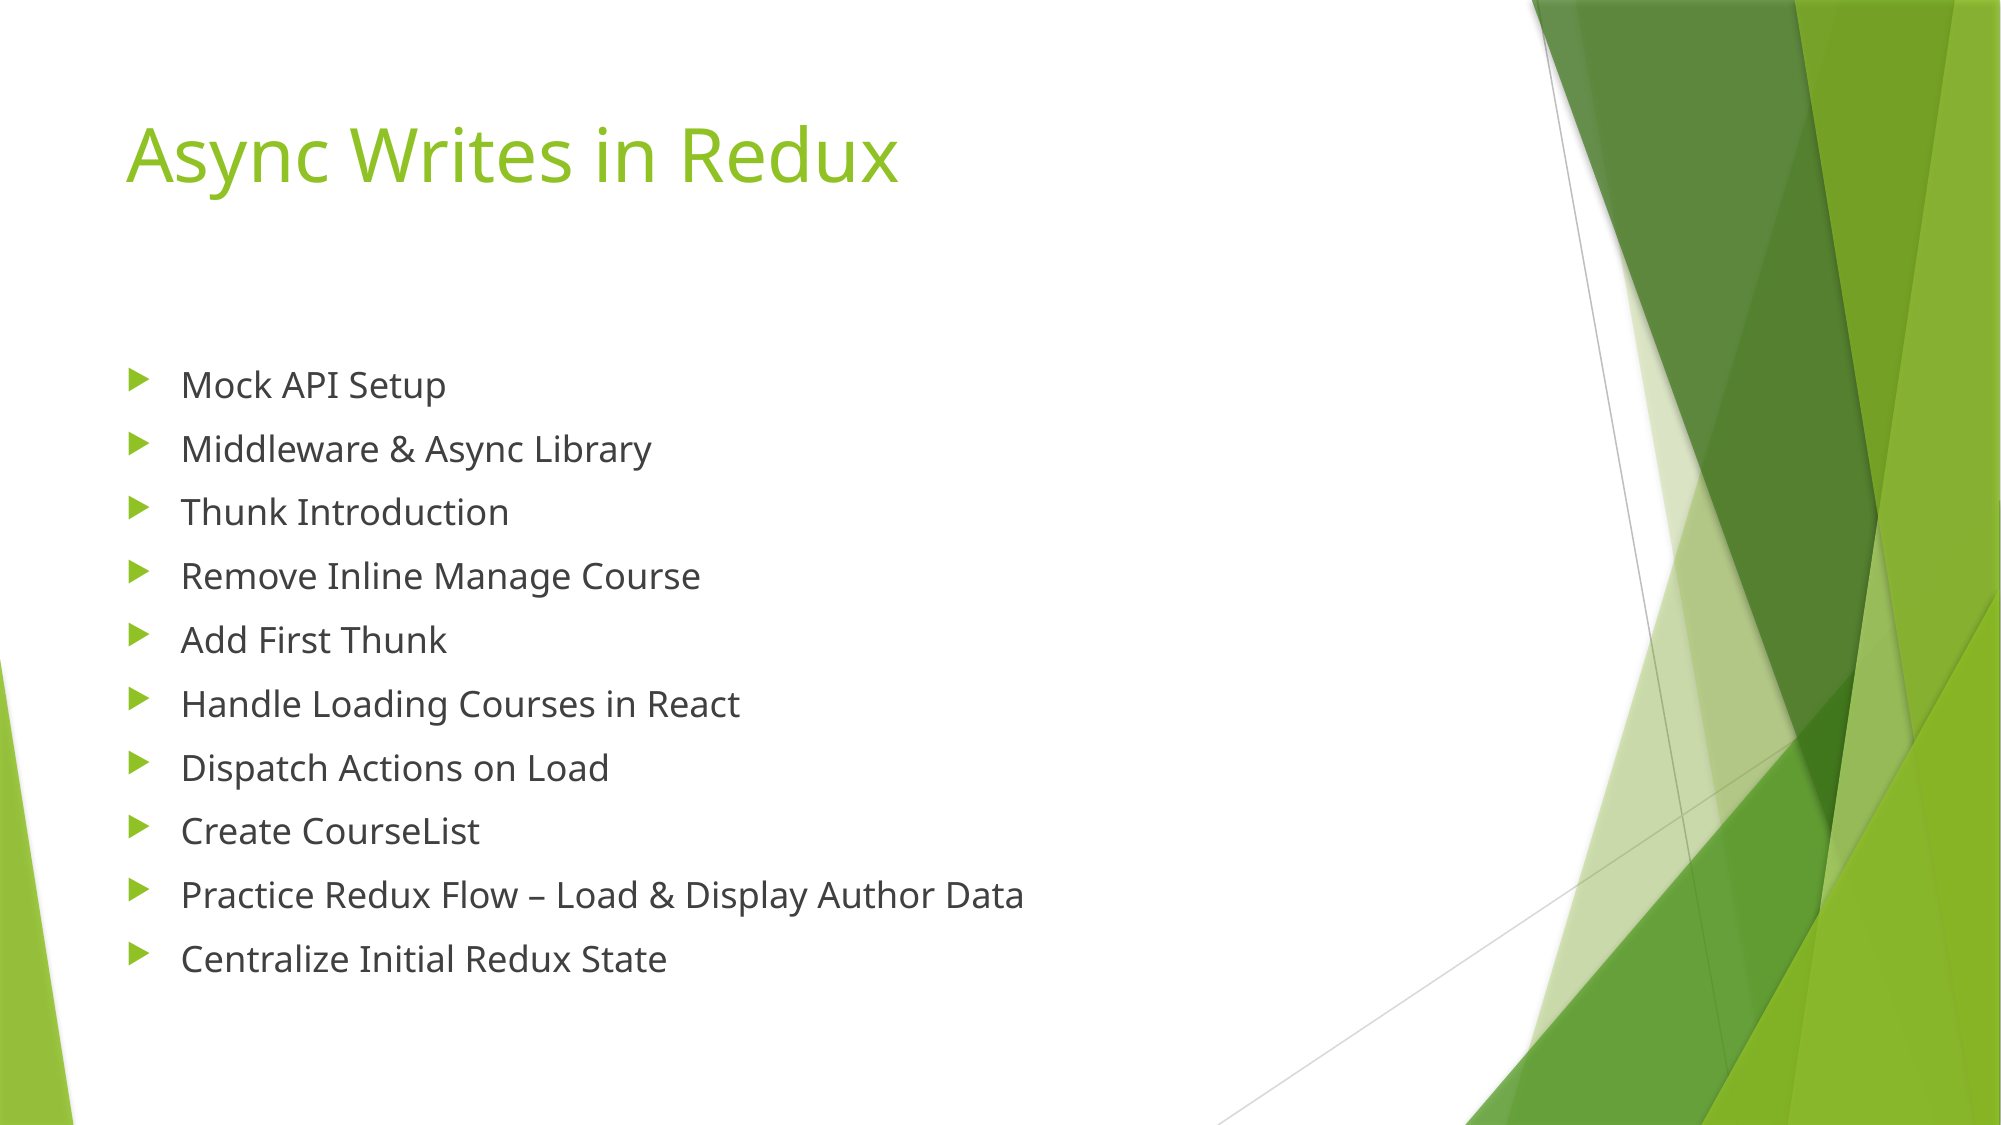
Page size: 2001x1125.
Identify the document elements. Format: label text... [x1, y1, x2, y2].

list Mock API Setup Middleware & Async Library Thunk Introduction Remove Inline Manage Course Add First Thunk Handle Loading Courses in React Dispatch Actions on Load Create CourseList Practice Redux Flow – Load & Display Author Data Centralize Initial Redux State [111, 354, 1522, 992]
title Async Writes in Redux [111, 99, 1522, 317]
